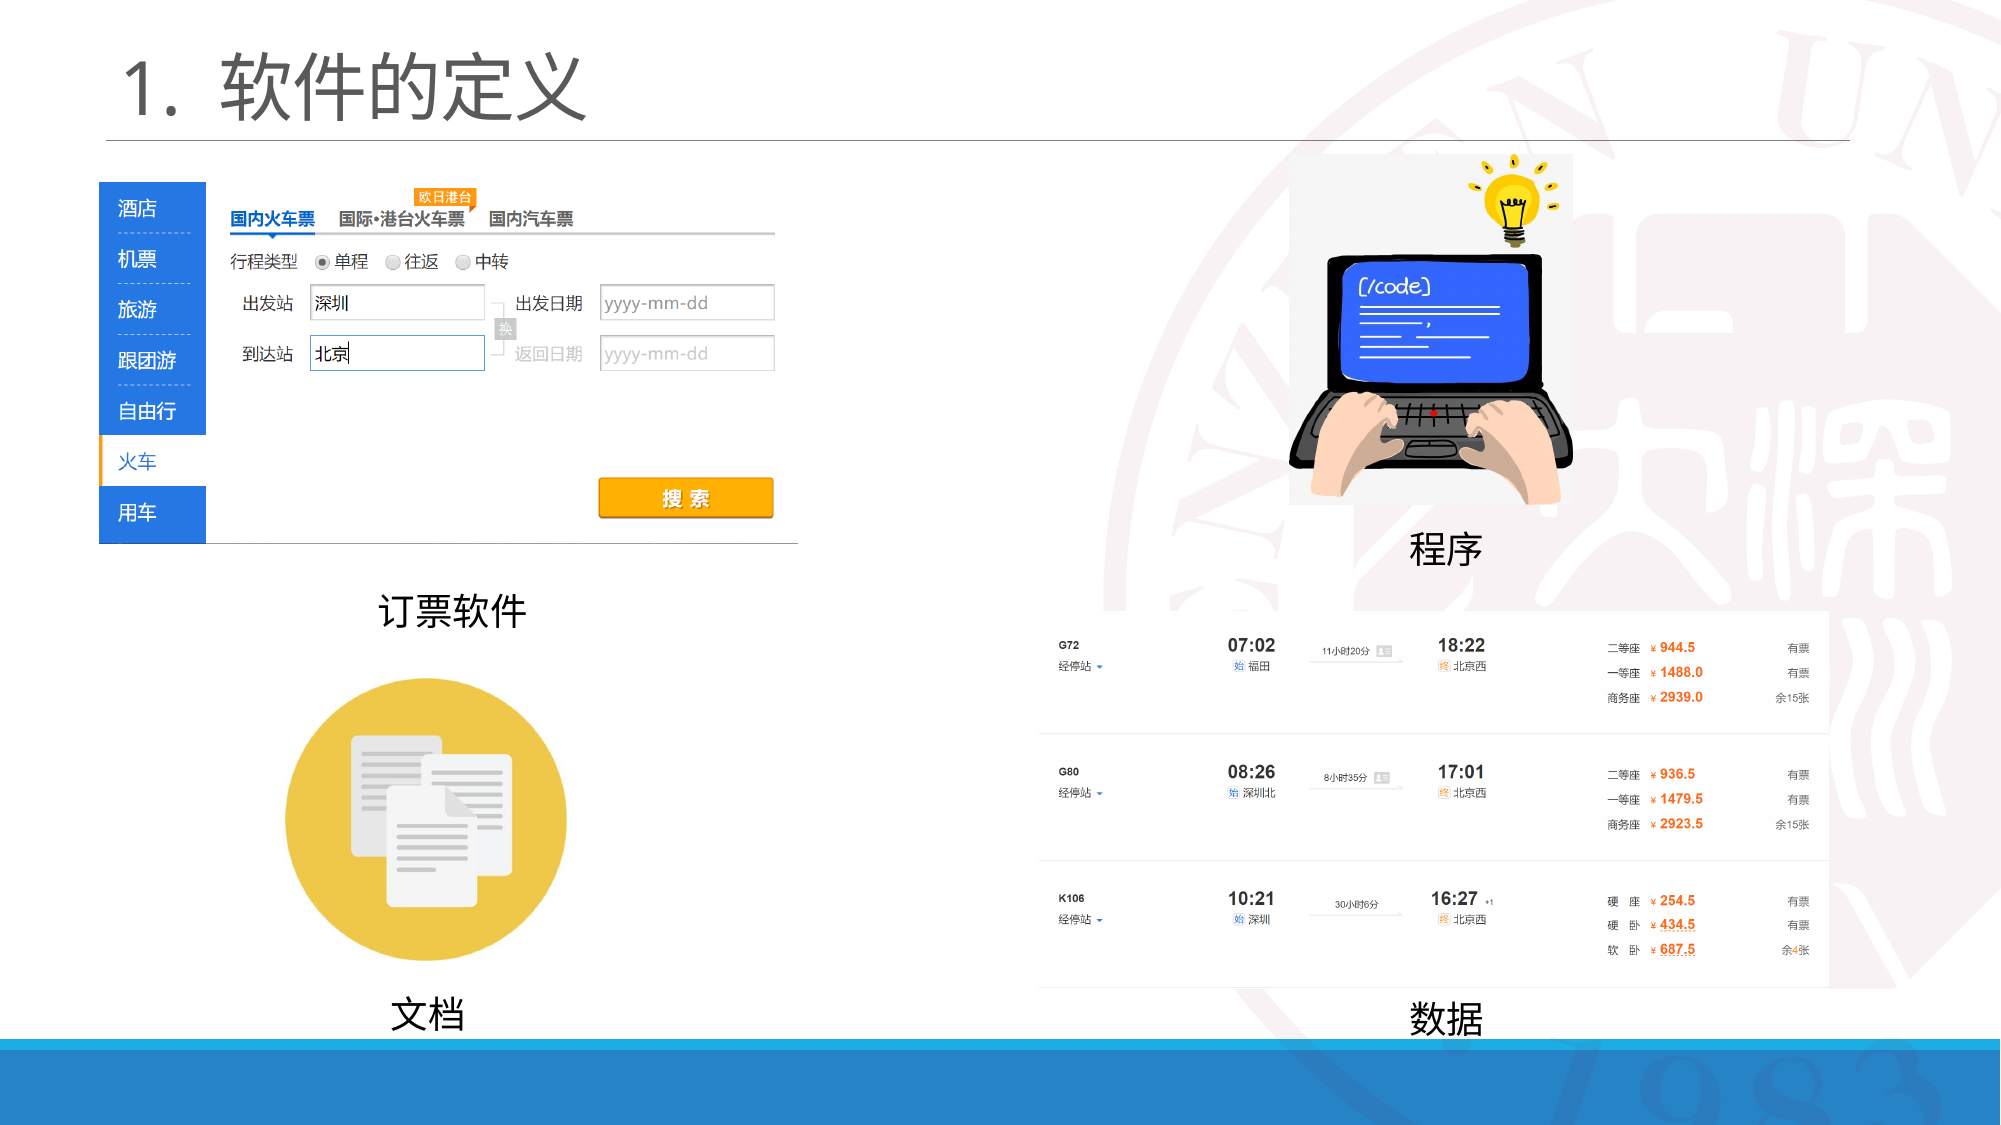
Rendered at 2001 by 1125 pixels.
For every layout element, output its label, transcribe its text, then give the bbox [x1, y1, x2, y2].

picture [1032, 610, 1830, 990]
text_box 文档 [376, 983, 554, 1044]
picture [99, 181, 799, 545]
title 1. 软件的定义 [104, 0, 1856, 139]
picture [284, 678, 568, 961]
text_box 数据 [1394, 997, 1573, 1049]
text_box 订票软件 [363, 581, 567, 641]
picture [1289, 154, 1573, 505]
text_box 程序 [1394, 518, 1573, 579]
